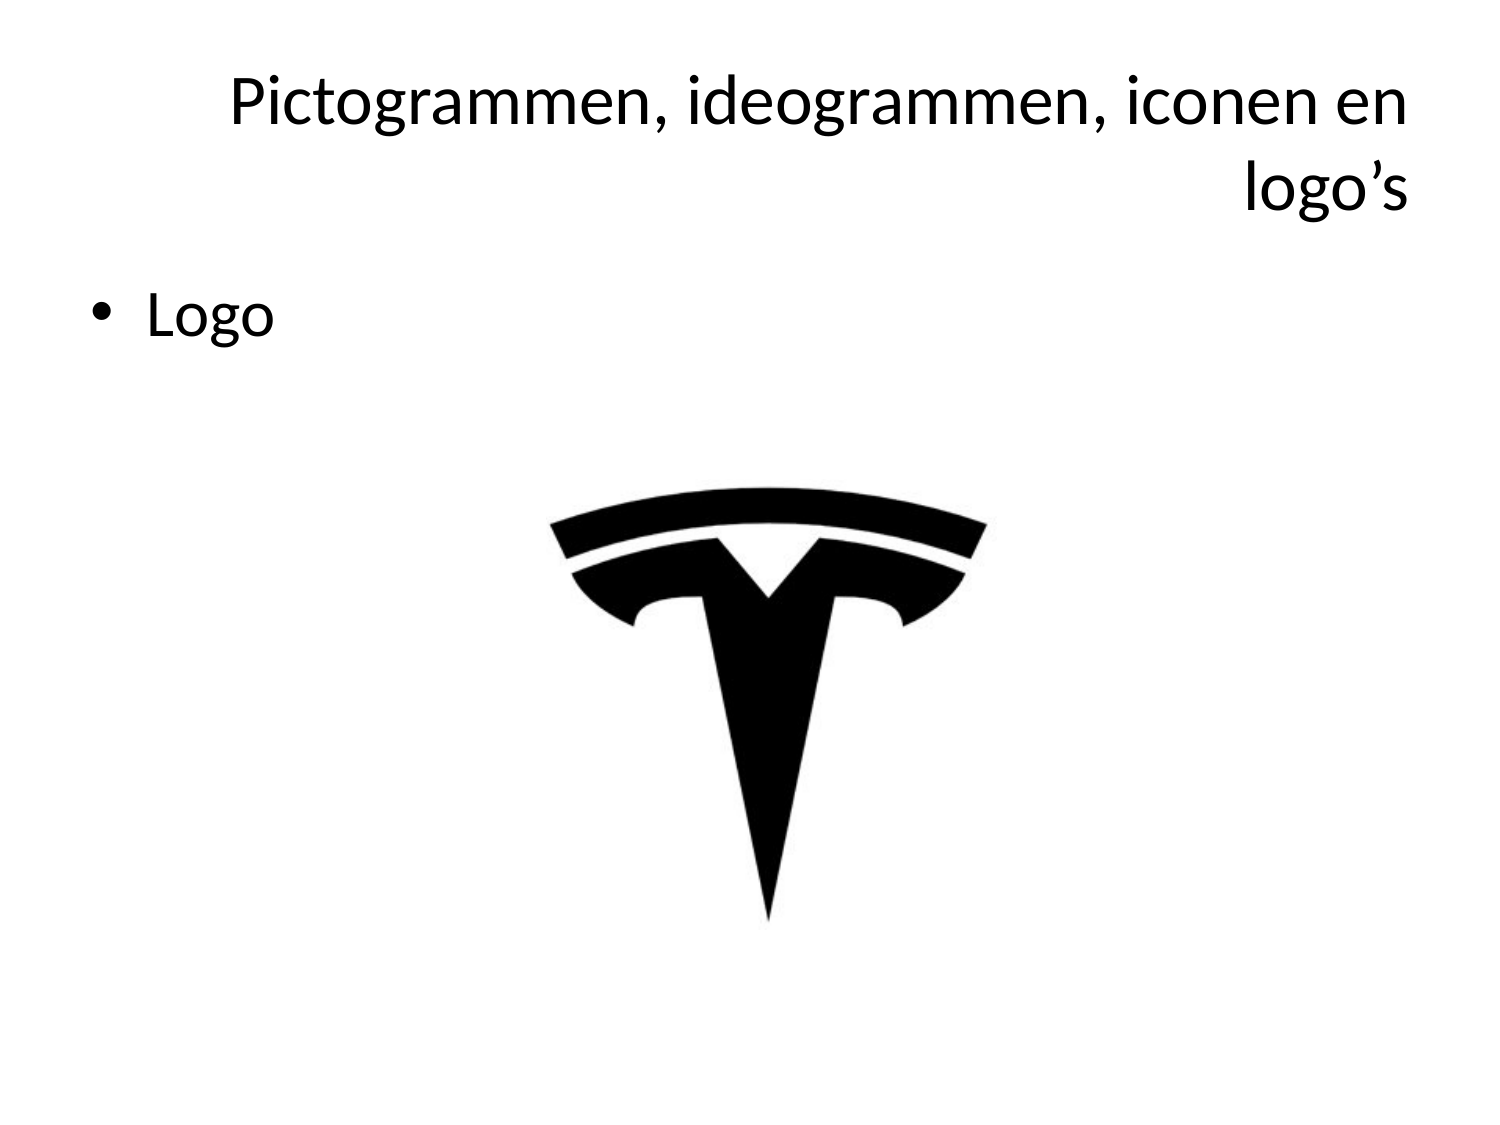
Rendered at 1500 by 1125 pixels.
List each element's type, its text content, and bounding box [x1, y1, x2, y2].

list Logo [75, 262, 1425, 1005]
picture [545, 479, 997, 930]
title Pictogrammen, ideogrammen, iconen en logo’s [75, 45, 1425, 233]
